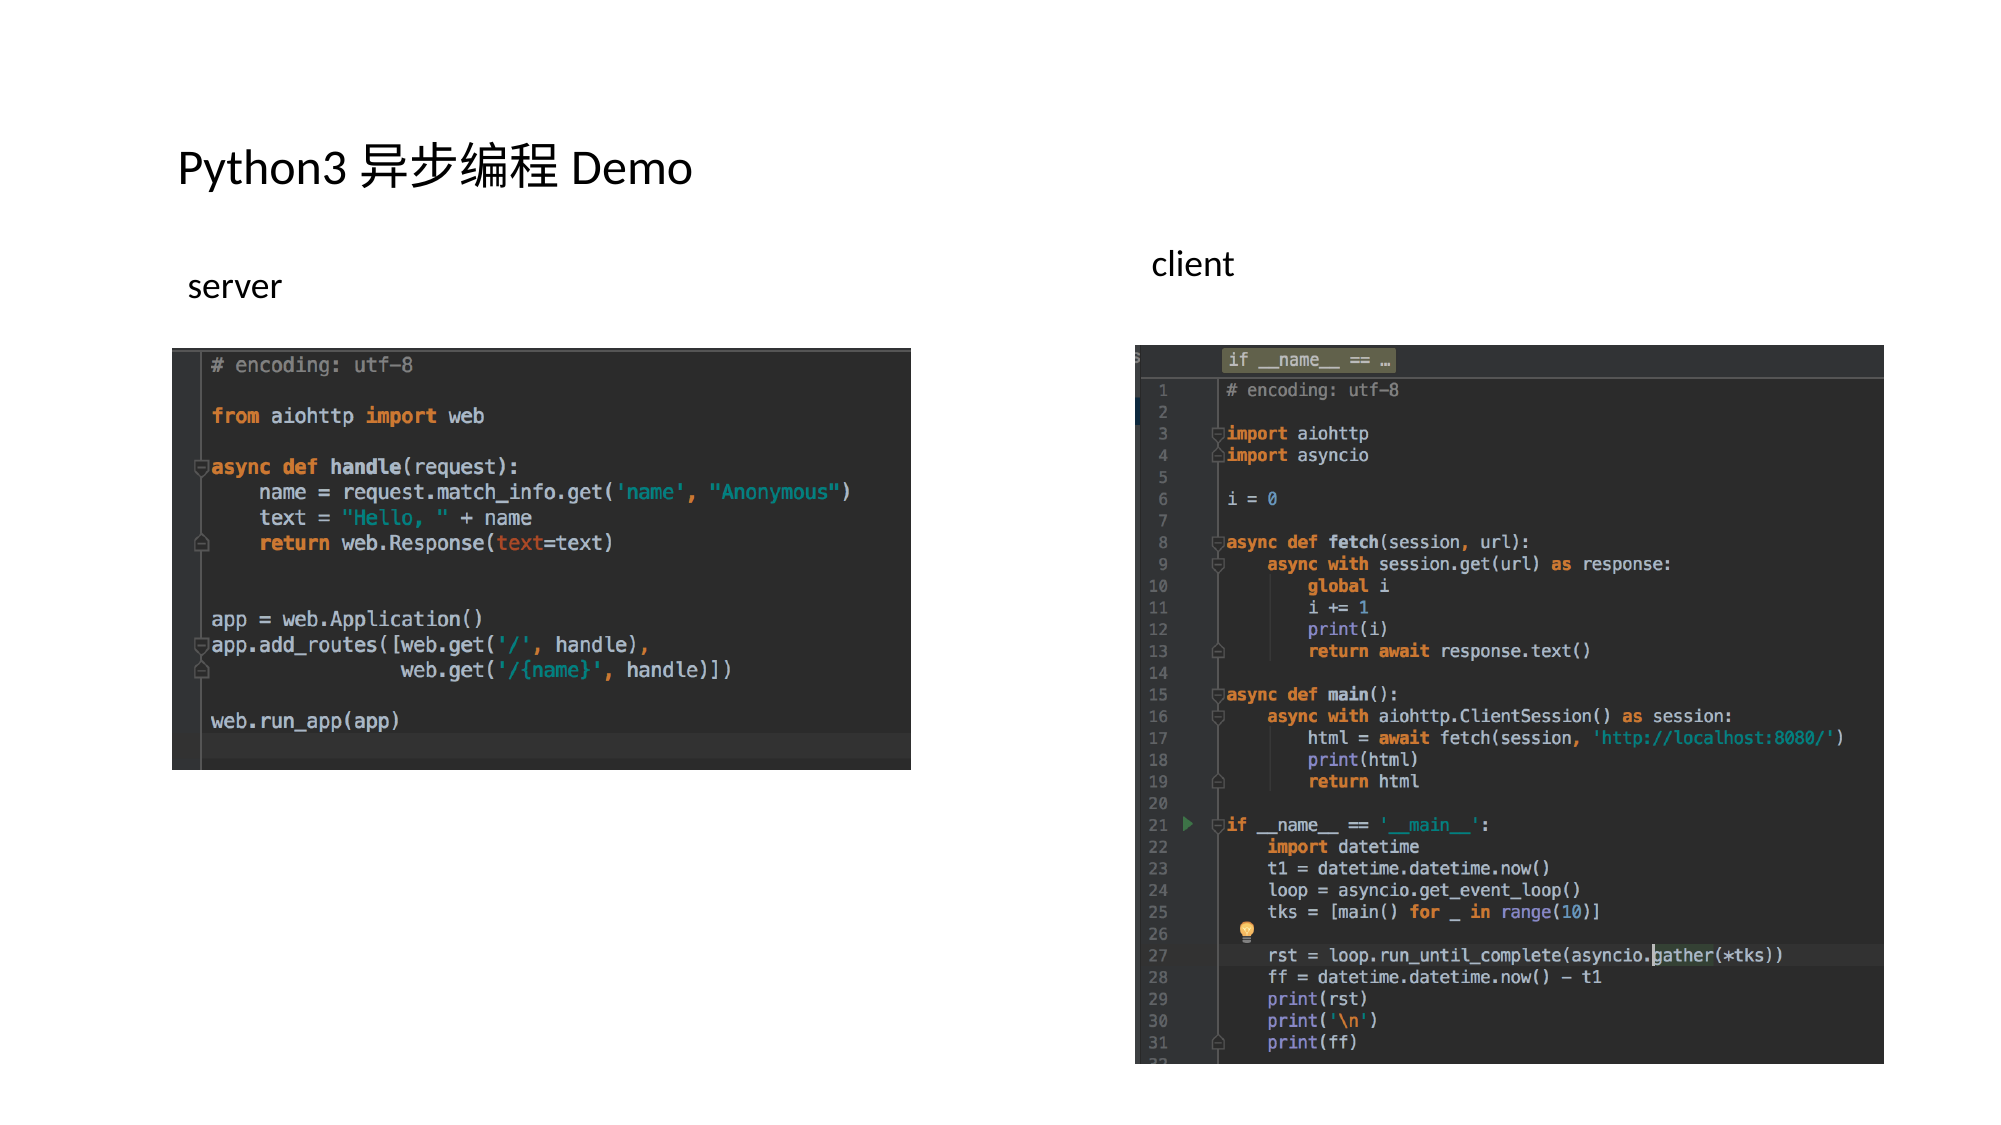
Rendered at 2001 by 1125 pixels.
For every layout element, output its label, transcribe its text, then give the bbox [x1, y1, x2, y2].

picture [171, 348, 911, 770]
text_box server [172, 254, 298, 314]
text_box Python3异步编程Demo [162, 127, 709, 202]
picture [1135, 345, 1884, 1064]
text_box client [1136, 231, 1250, 337]
